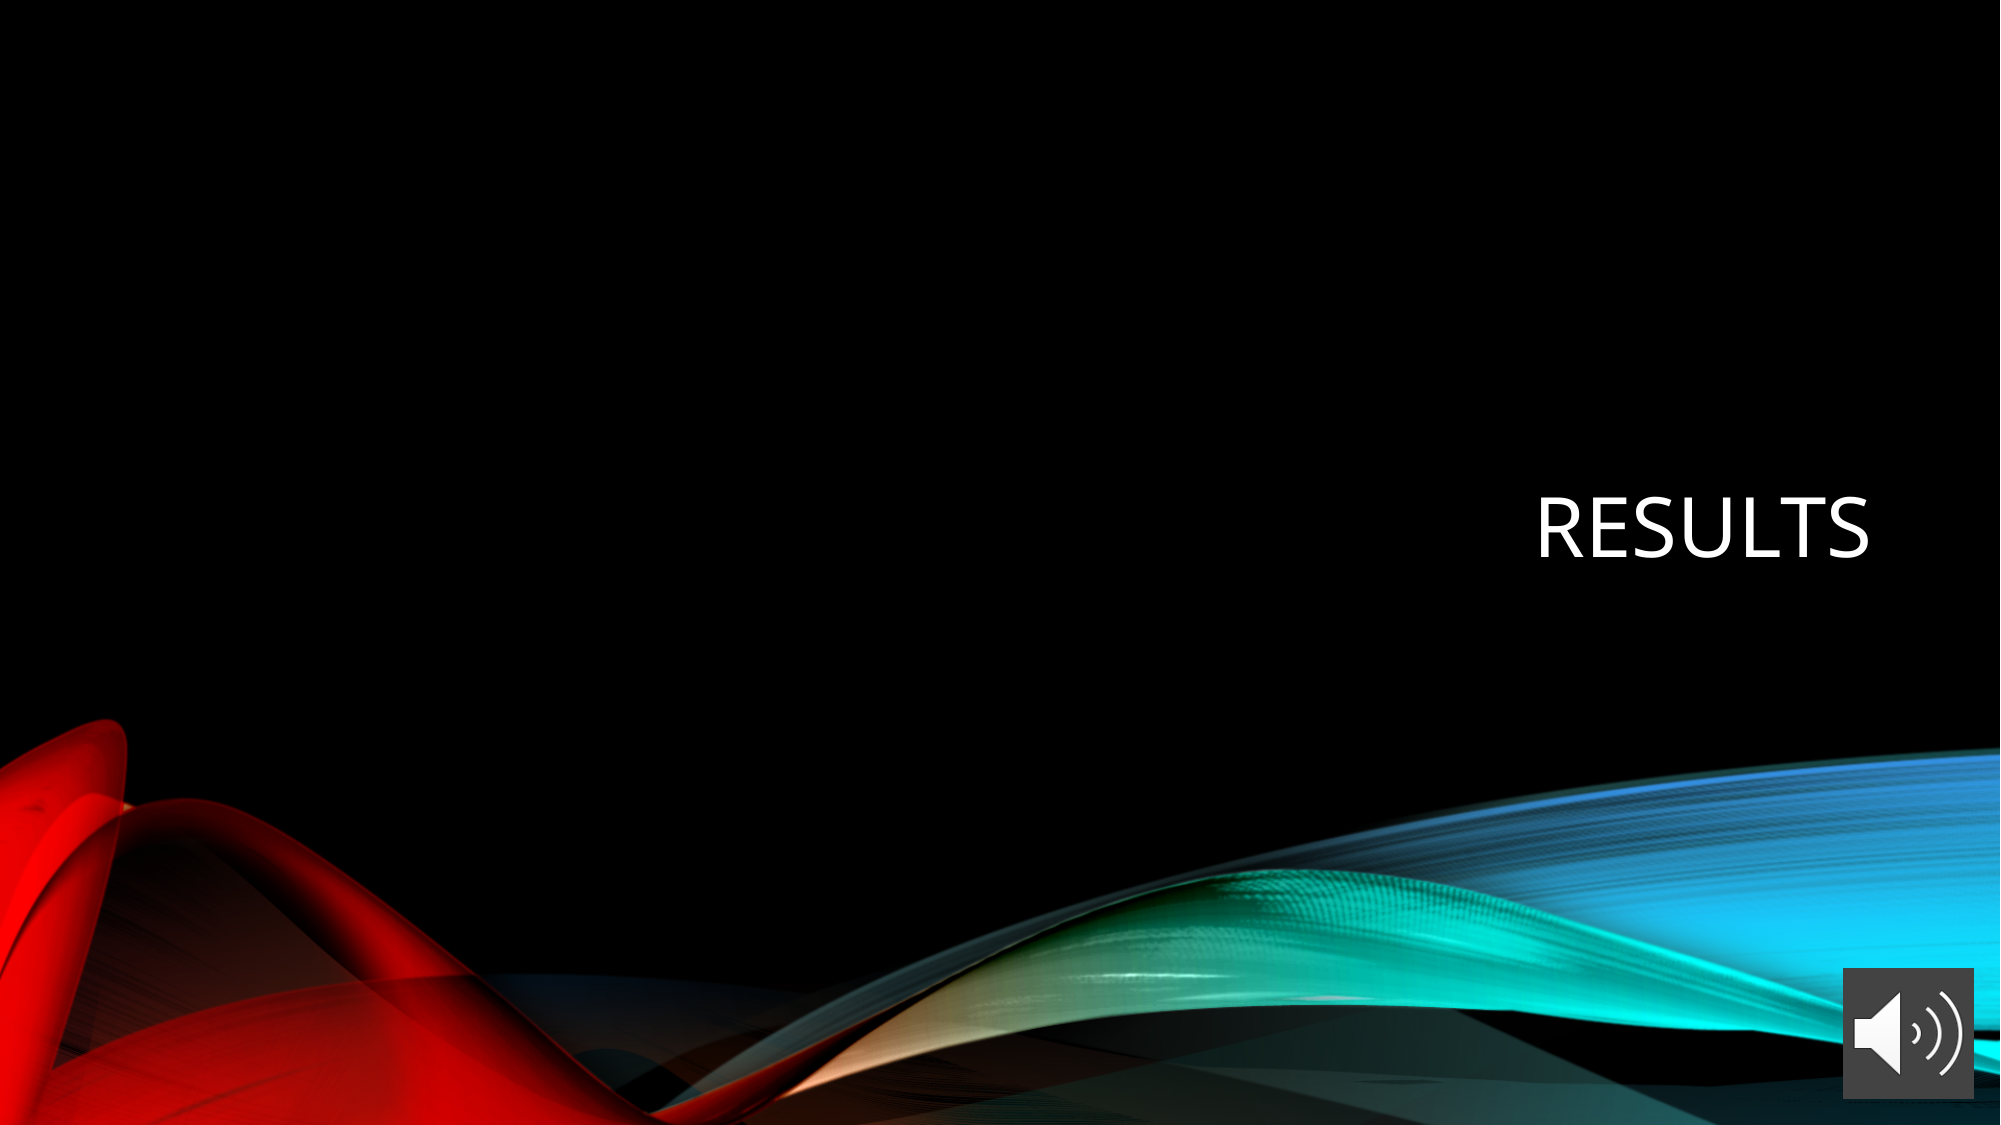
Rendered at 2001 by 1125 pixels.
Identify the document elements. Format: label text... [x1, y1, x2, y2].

picture [0, 717, 2000, 1125]
title Results [112, 123, 1888, 584]
